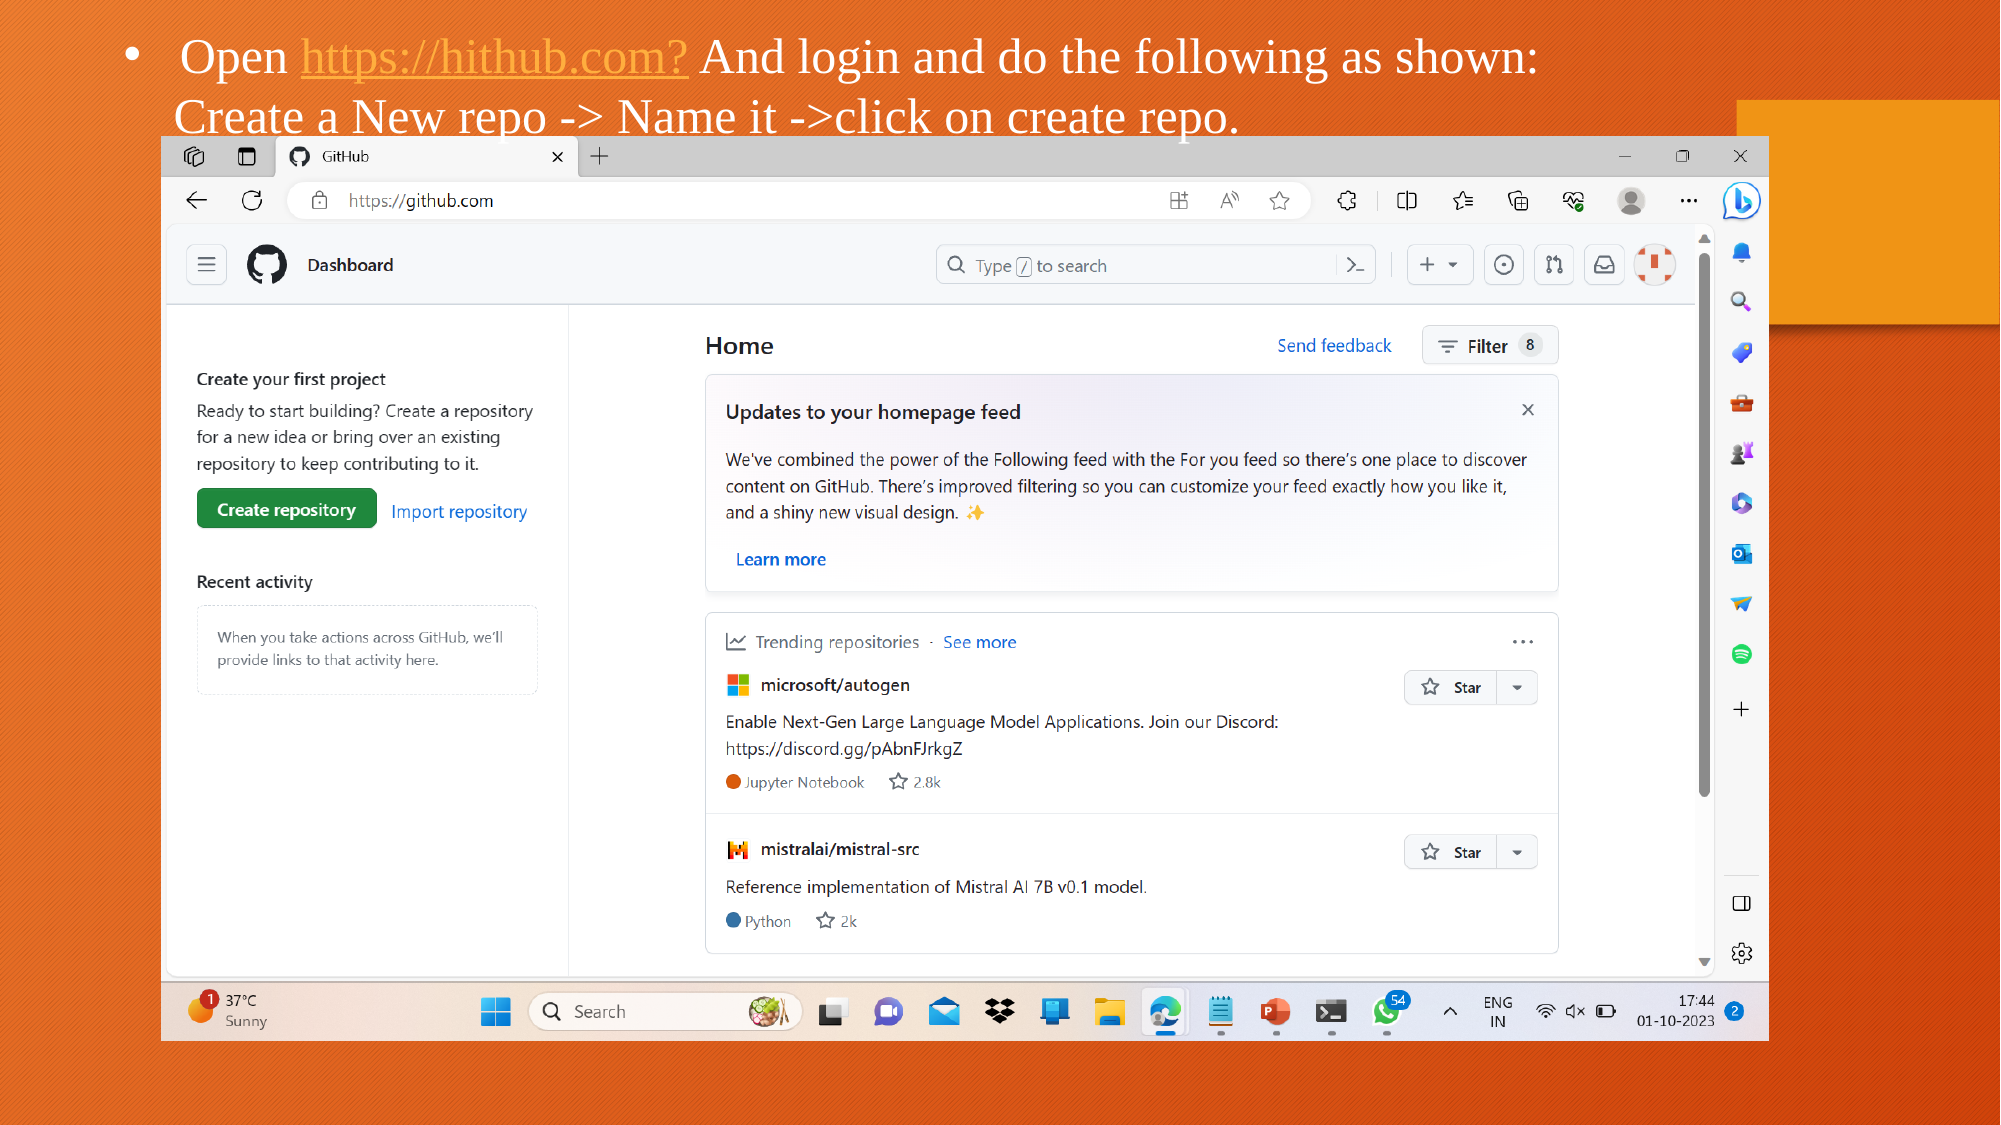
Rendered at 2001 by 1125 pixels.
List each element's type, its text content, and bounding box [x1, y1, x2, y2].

text_box Open https://hithub.com? And login and do the following as shown: Create a New repo -> Name it ->click on create repo. [108, 16, 1693, 151]
picture [161, 136, 2000, 1041]
